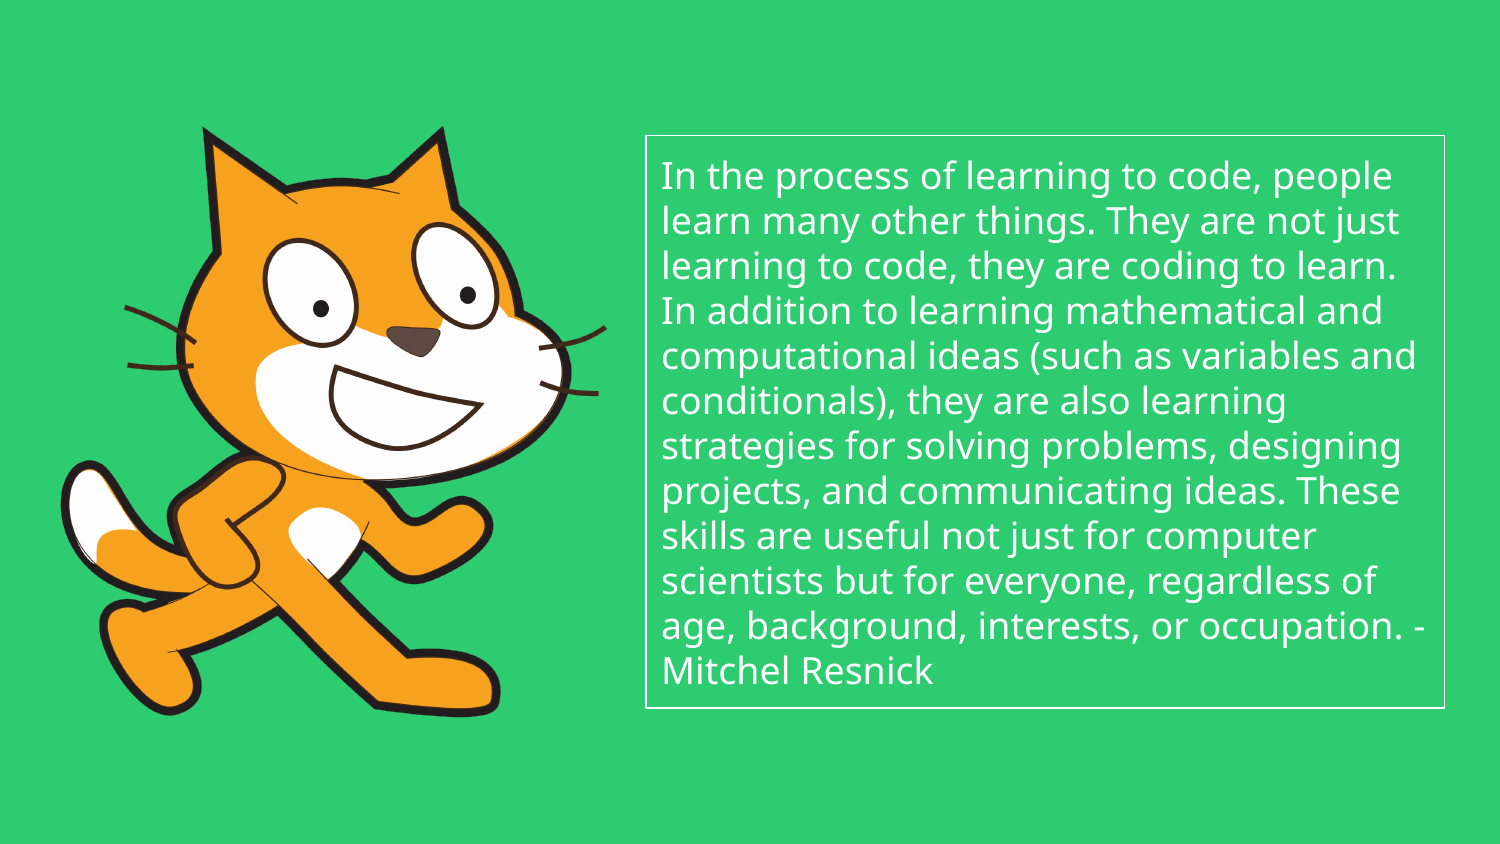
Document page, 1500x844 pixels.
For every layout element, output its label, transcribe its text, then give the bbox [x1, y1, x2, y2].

text_box In the process of learning to code, people learn many other things. They are not just learning to code, they are coding to learn. In addition to learning mathematical and computational ideas (such as variables and conditionals), they are also learning strategies for solving problems, designing projects, and communicating ideas. These skills are useful not just for computer scientists but for everyone, regardless of age, background, interests, or occupation. - Mitchel Resnick [646, 135, 1445, 709]
picture [57, 123, 610, 720]
